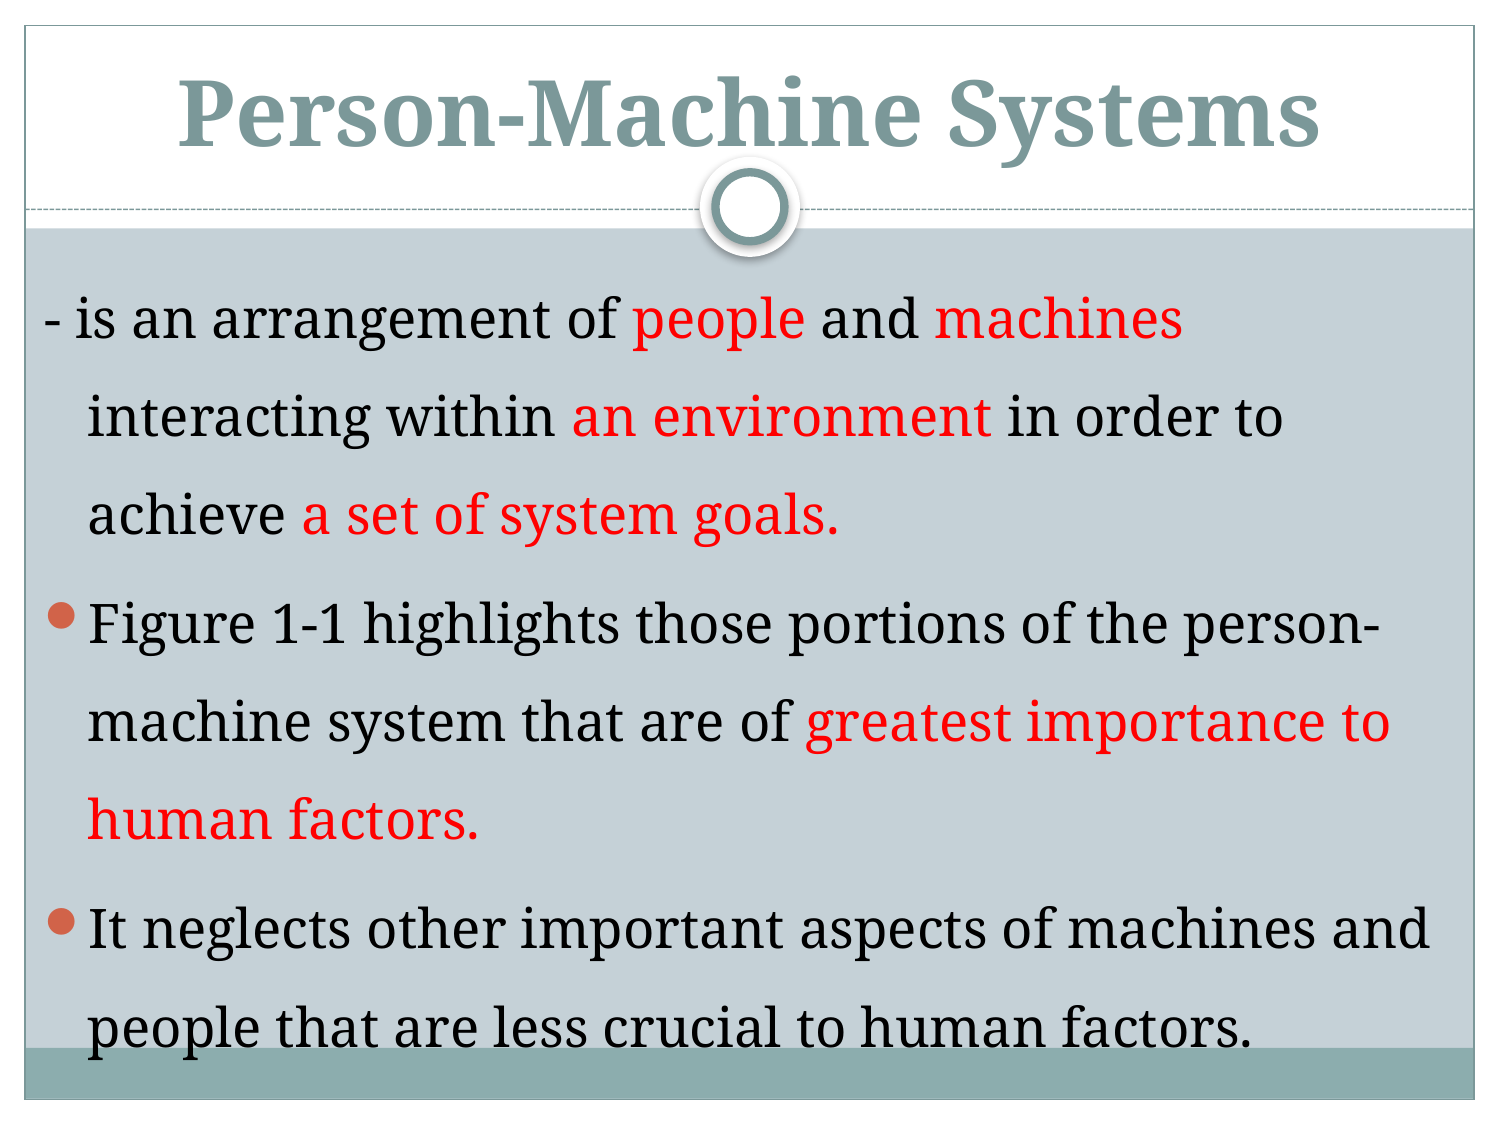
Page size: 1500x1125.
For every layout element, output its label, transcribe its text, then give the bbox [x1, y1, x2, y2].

list - is an arrangement of people and machines interacting within an environment in order to achieve a set of system goals. Figure 1-1 highlights those portions of the person-machine system that are of greatest importance to human factors. It neglects other important aspects of machines and people that are less crucial to human factors. [29, 243, 1471, 1071]
title Person-Machine Systems [75, 0, 1425, 173]
